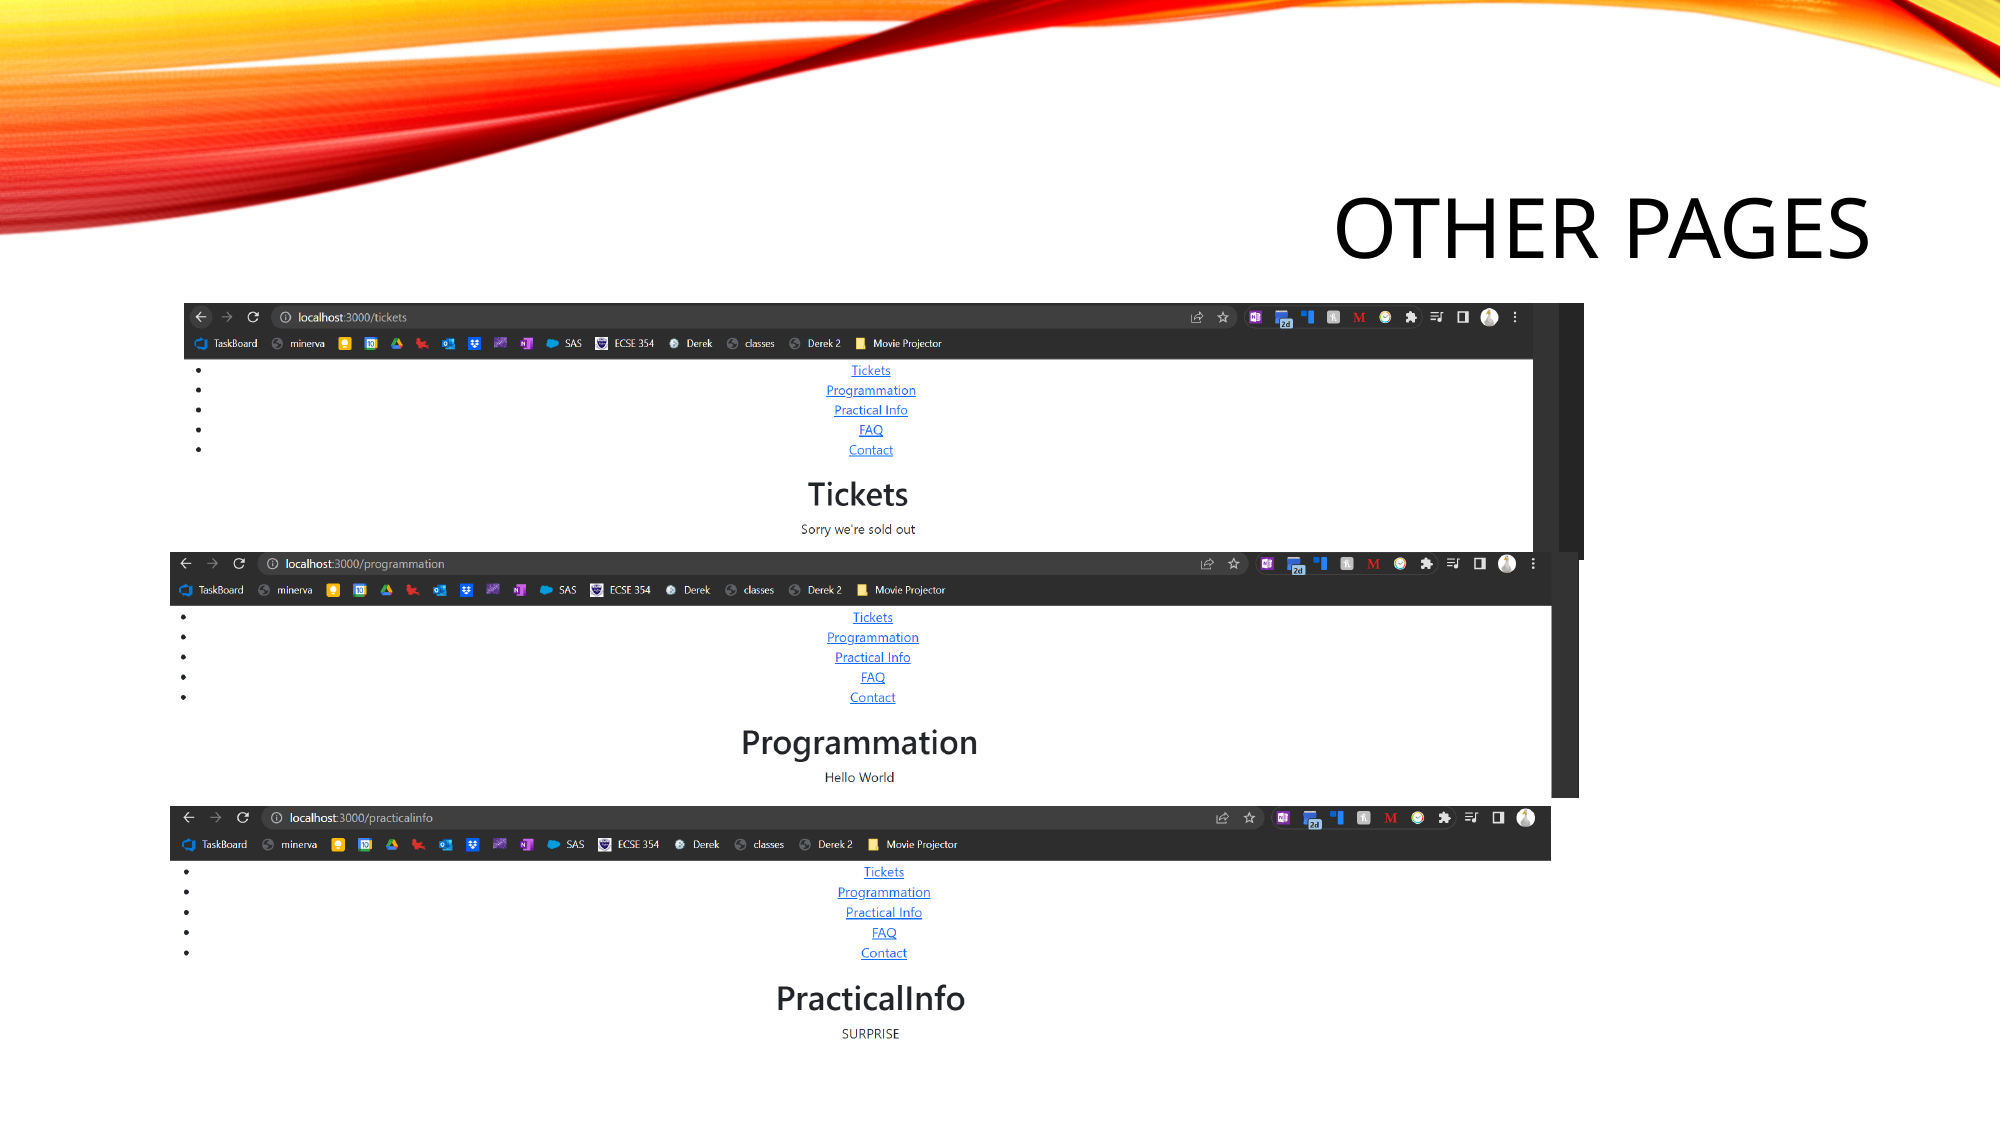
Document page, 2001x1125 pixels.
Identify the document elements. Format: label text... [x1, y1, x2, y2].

title Other Pages [474, 125, 1888, 338]
picture [170, 303, 1584, 799]
picture [0, 0, 2000, 237]
picture [170, 806, 1551, 1054]
